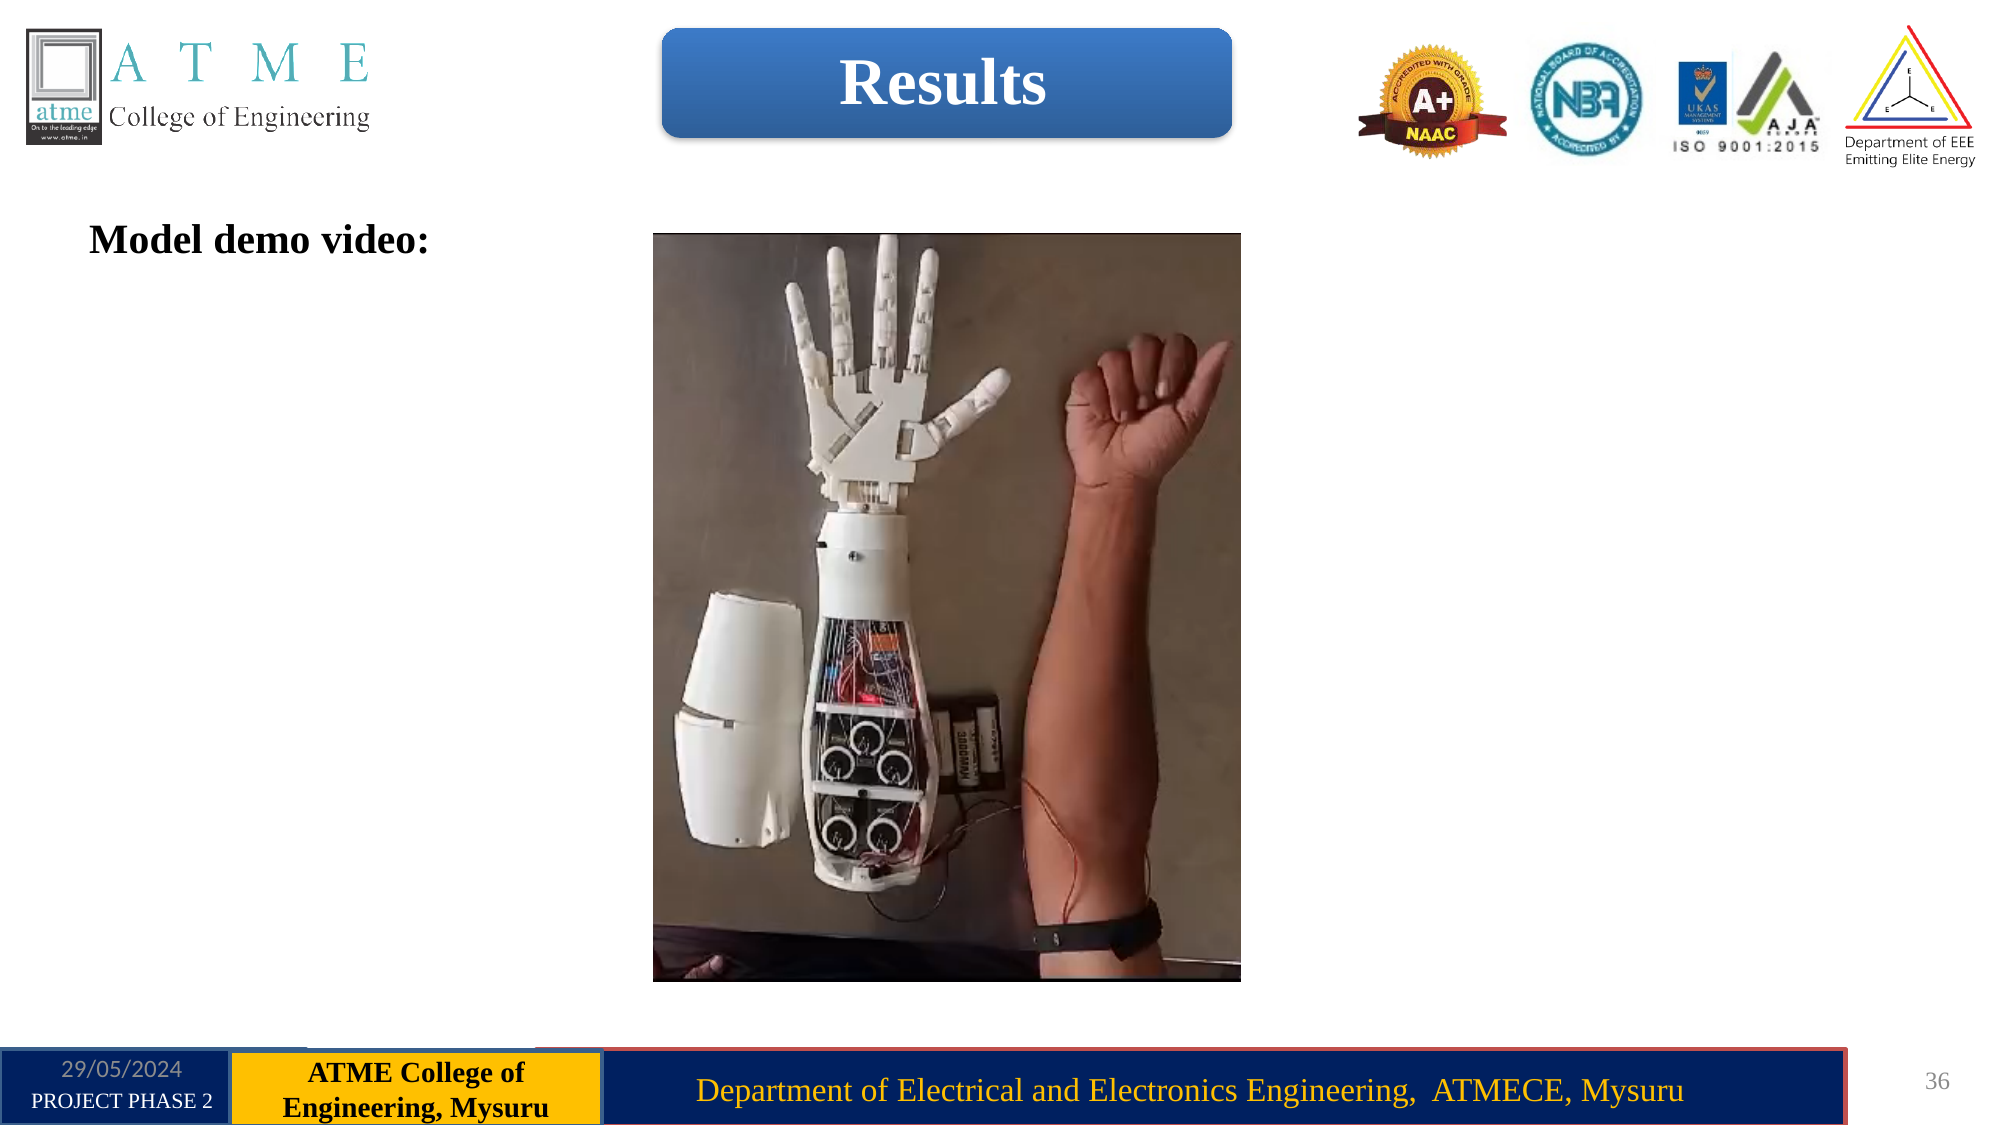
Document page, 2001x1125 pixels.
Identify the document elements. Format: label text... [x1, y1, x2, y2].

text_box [396, 27, 1491, 139]
footer Department of Electrical and Electronics Engineering, ATMECE, Mysuru [534, 1047, 1848, 1125]
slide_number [46, 1037, 513, 1098]
text_box ATME College of Engineering, Mysuru [228, 1048, 604, 1125]
picture [19, 21, 374, 151]
text_box PROJECT PHASE 2 [0, 1047, 228, 1125]
slide_number 36 [1498, 1049, 1966, 1110]
picture [1341, 20, 1656, 178]
picture [1837, 20, 1980, 170]
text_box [652, 232, 1242, 983]
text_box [1659, 43, 1832, 162]
text_box Model demo video: [74, 204, 1076, 269]
